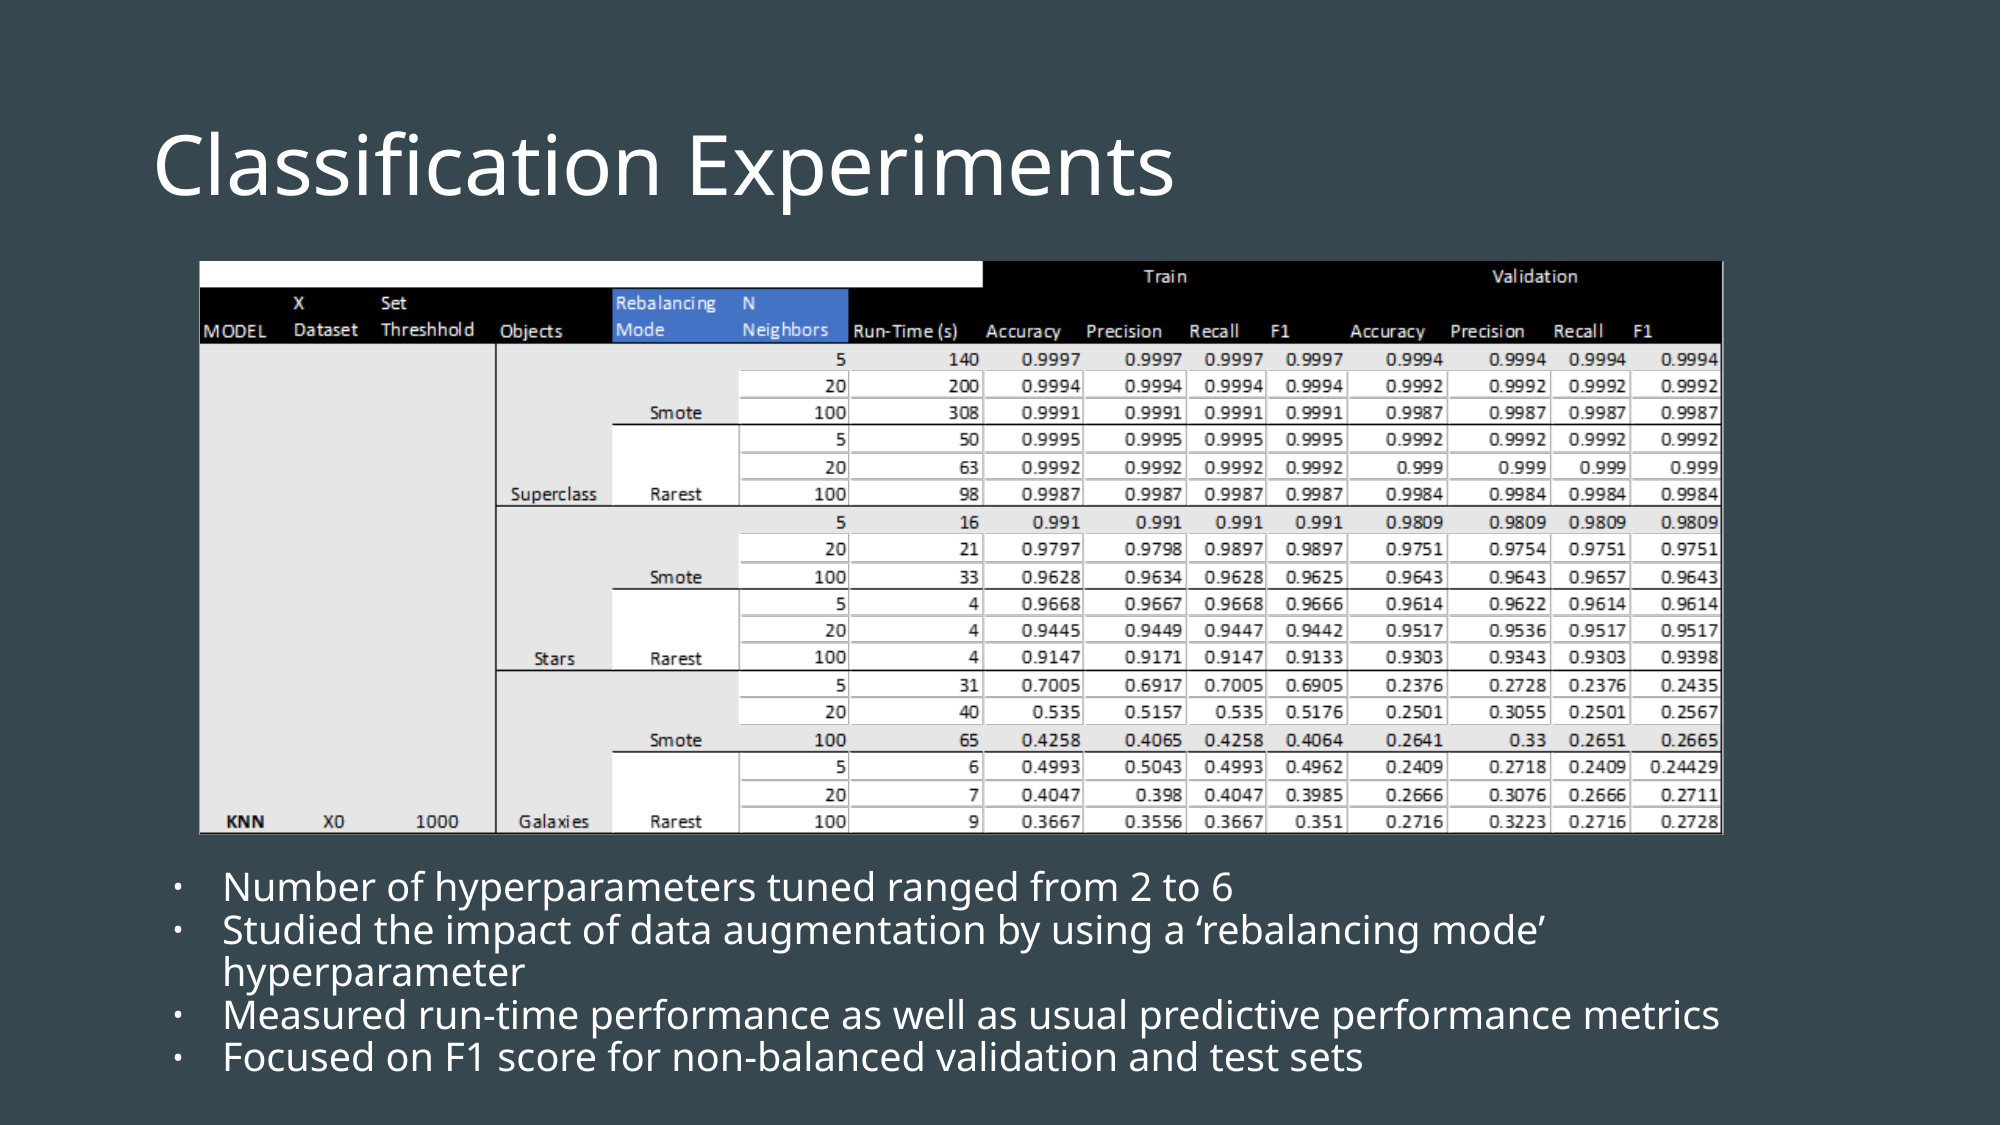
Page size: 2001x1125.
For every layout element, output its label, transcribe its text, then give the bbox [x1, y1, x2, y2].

list Number of hyperparameters tuned ranged from 2 to 6 Studied the impact of data augmentation by using a ‘rebalancing mode’ hyperparameter Measured run-time performance as well as usual predictive performance metrics Focused on F1 score for non-balanced validation and test sets [137, 860, 1863, 1090]
title Classification Experiments [137, 59, 1863, 278]
picture [199, 261, 1724, 836]
